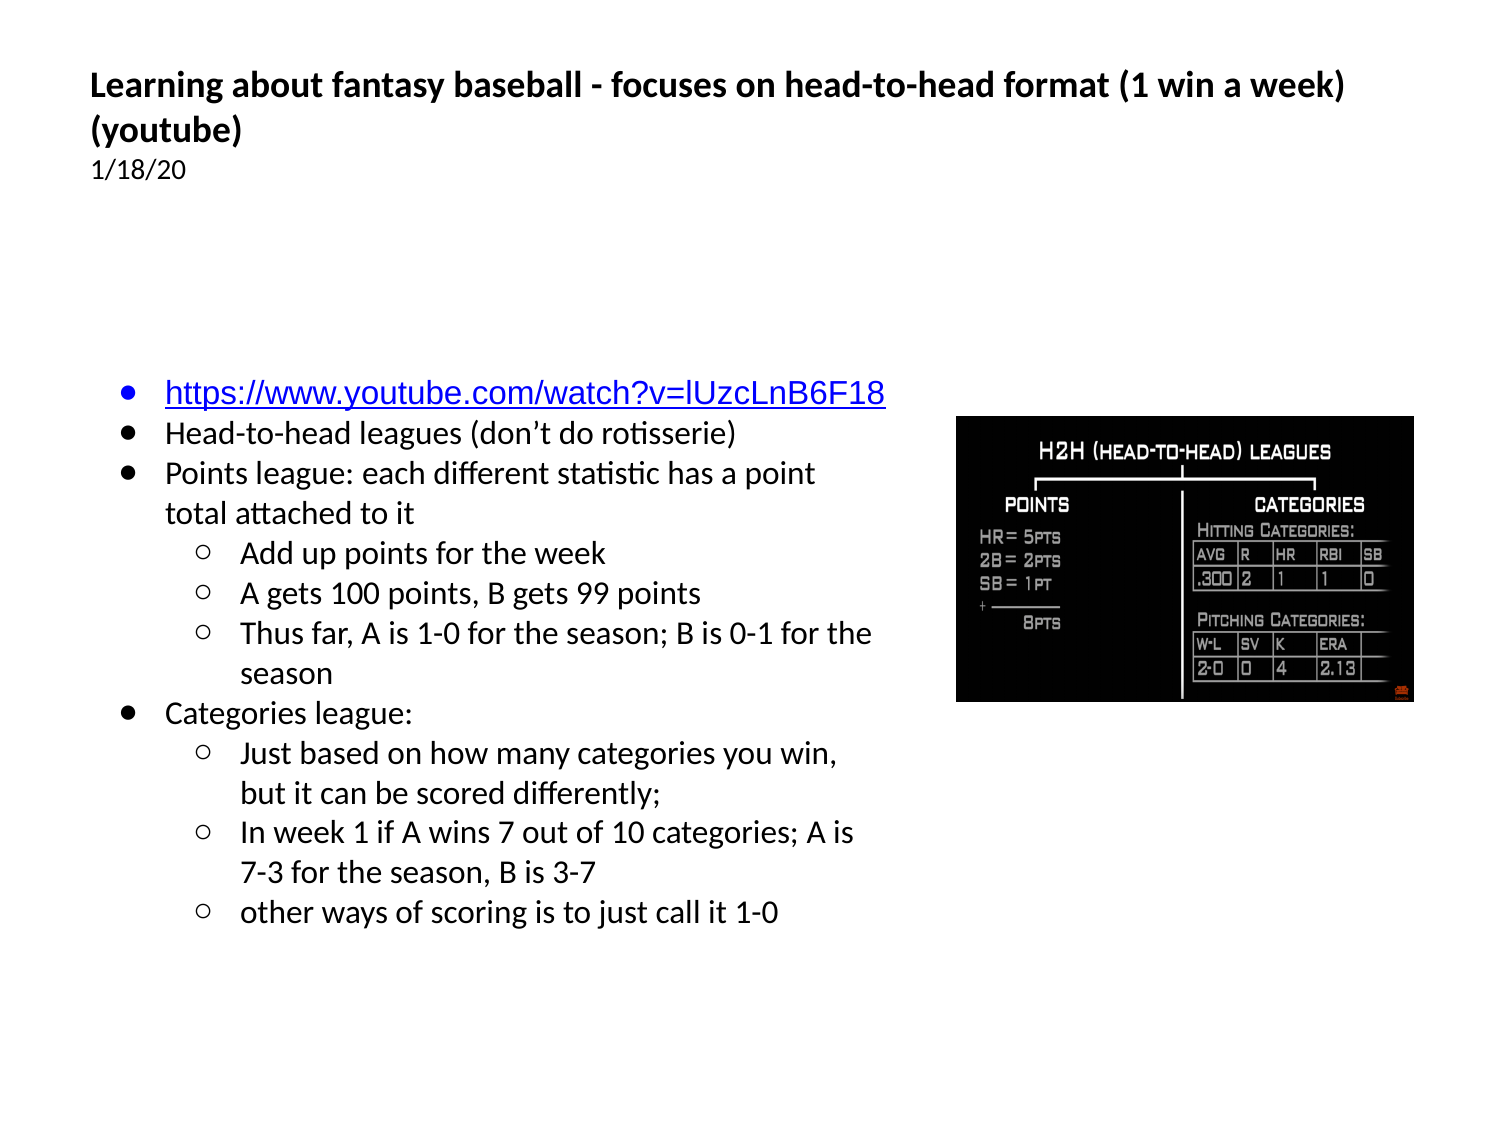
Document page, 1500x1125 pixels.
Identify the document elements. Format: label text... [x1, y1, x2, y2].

list https://www.youtube.com/watch?v=lUzcLnB6F18 Head-to-head leagues (don’t do rotisserie) Points league: each different statistic has a point total attached to it Add up points for the week A gets 100 points, B gets 99 points Thus far, A is 1-0 for the season; B is 0-1 for the season Categories league: Just based on how many categories you win, but it can be scored differently; In week 1 if A wins 7 out of 10 categories; A is 7-3 for the season, B is 3-7 other ways of scoring is to just call it 1-0 [75, 356, 902, 1005]
picture [955, 416, 1414, 702]
title Learning about fantasy baseball - focuses on head-to-head format (1 win a week) (youtube) 1/18/20 [75, 45, 1425, 233]
